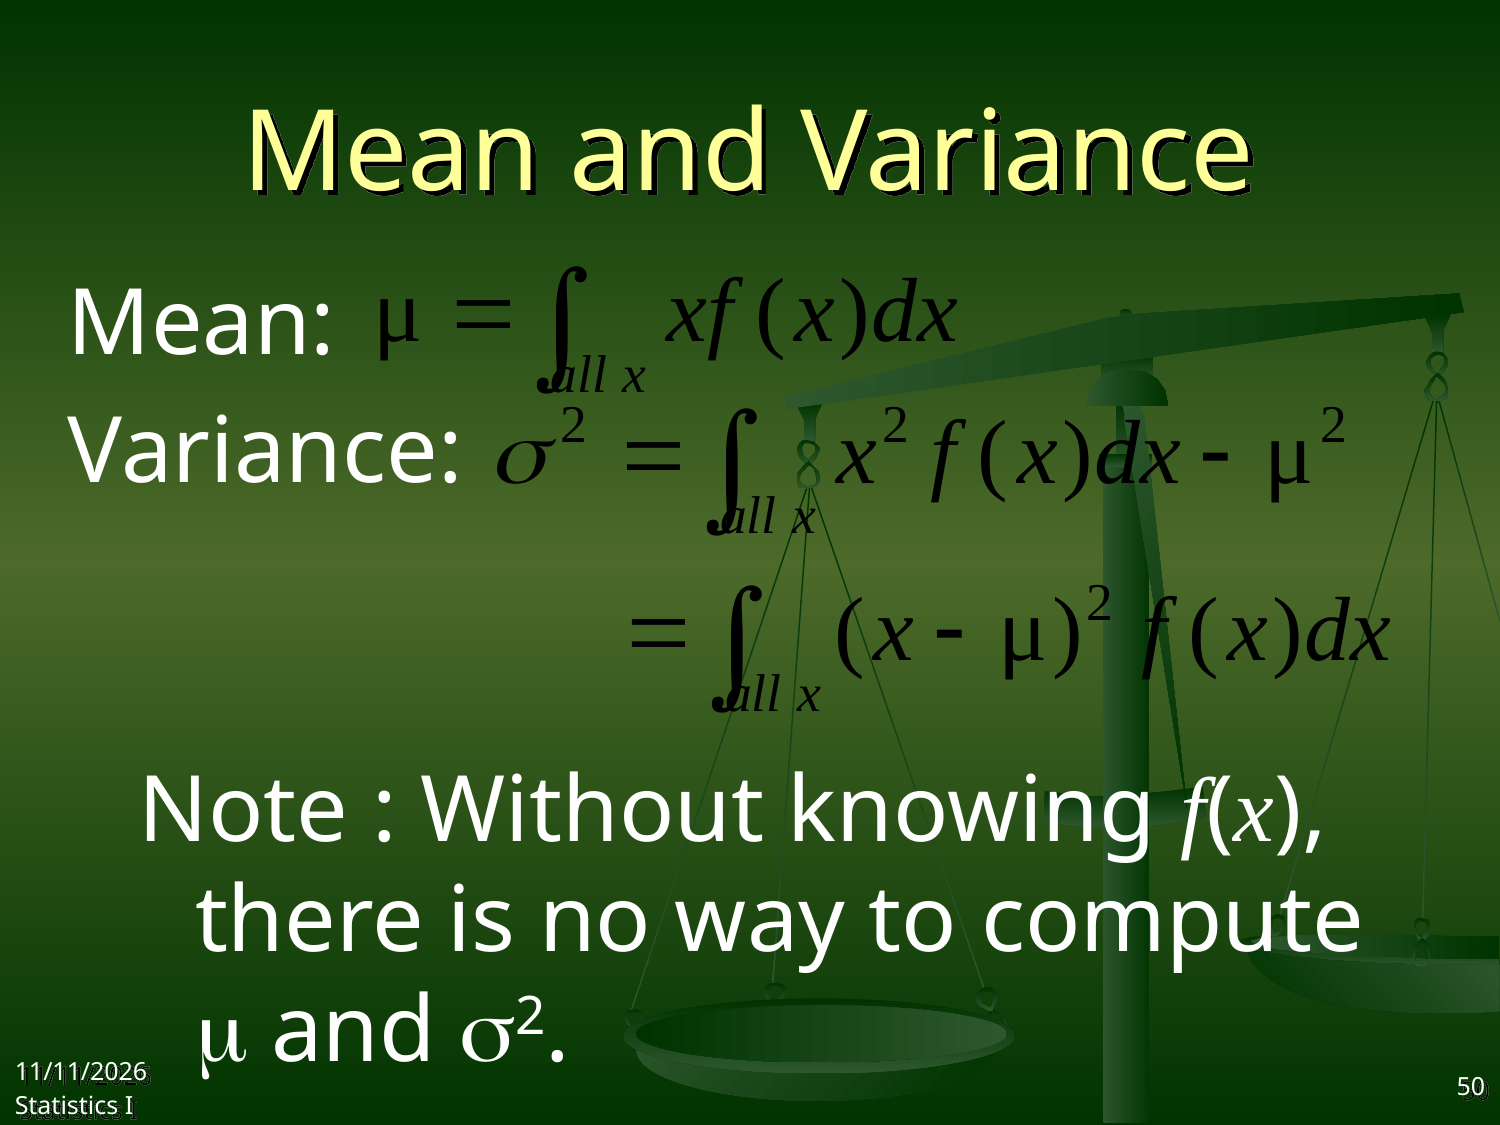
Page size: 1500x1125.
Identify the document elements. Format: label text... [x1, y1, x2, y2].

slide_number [0, 1049, 351, 1125]
list Mean: Variance: [52, 255, 476, 540]
text_box Note : Without knowing f(x), there is no way to compute  and 2. [123, 742, 1438, 1086]
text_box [481, 369, 1363, 552]
list Mean: Variance: [981, 255, 1462, 540]
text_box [608, 546, 1413, 730]
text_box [363, 227, 977, 411]
title Mean and Variance [37, 42, 1460, 249]
slide_number 50 [1149, 1049, 1500, 1125]
